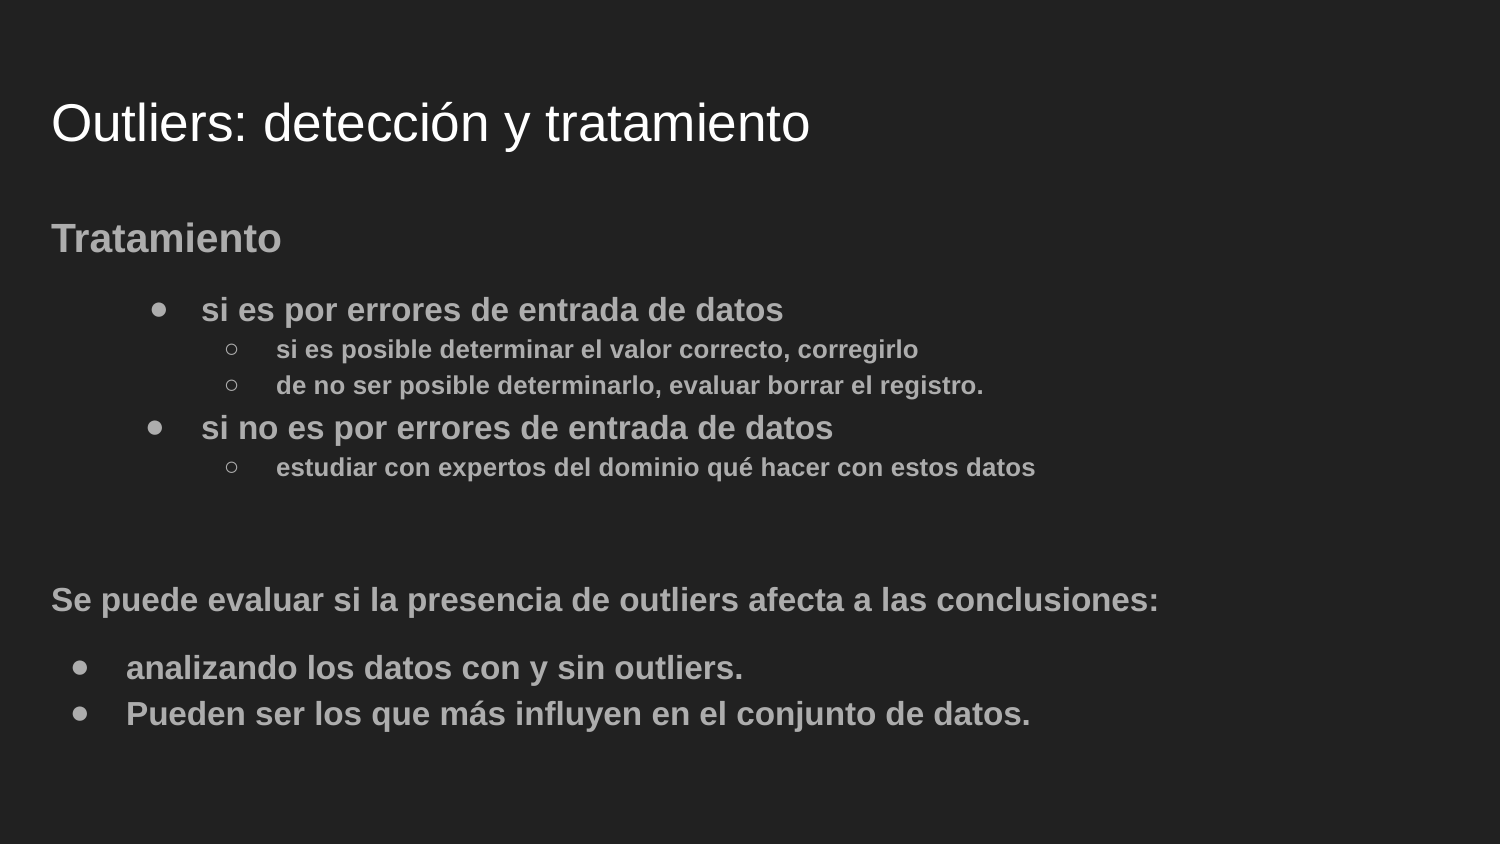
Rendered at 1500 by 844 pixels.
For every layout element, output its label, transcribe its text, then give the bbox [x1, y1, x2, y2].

list Tratamiento si es por errores de entrada de datos si es posible determinar el valor correcto, corregirlo de no ser posible determinarlo, evaluar borrar el registro. si no es por errores de entrada de datos estudiar con expertos del dominio qué hacer con estos datos Se puede evaluar si la presencia de outliers afecta a las conclusiones: analizando los datos con y sin outliers. Pueden ser los que más influyen en el conjunto de datos. [51, 189, 1449, 750]
title Outliers: detección y tratamiento [51, 72, 1449, 167]
